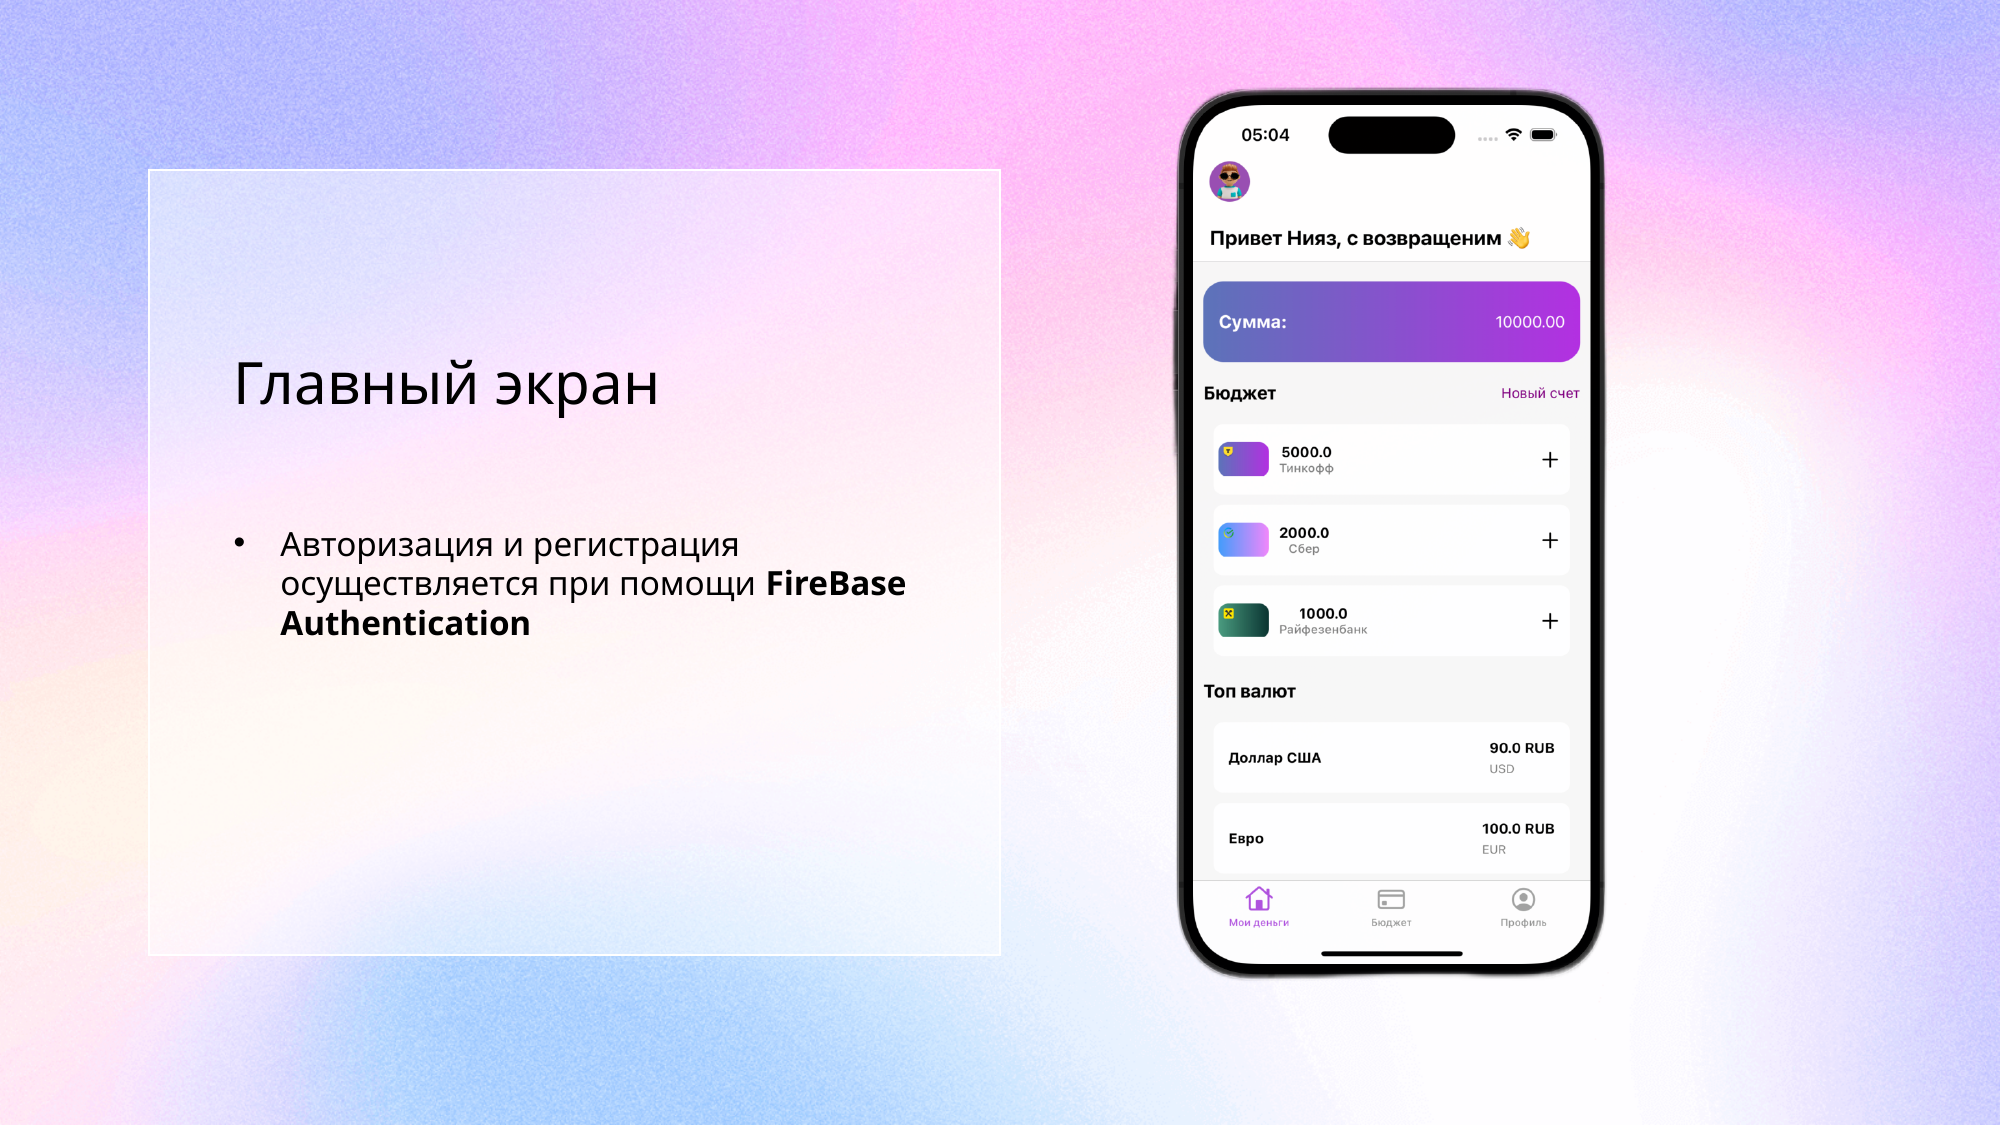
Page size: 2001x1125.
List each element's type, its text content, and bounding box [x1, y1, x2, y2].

picture [0, 0, 2000, 1125]
text_box Авторизация и регистрация осуществляется при помощи FireBase Authentication [218, 515, 934, 690]
text_box Главный экран [218, 339, 934, 424]
